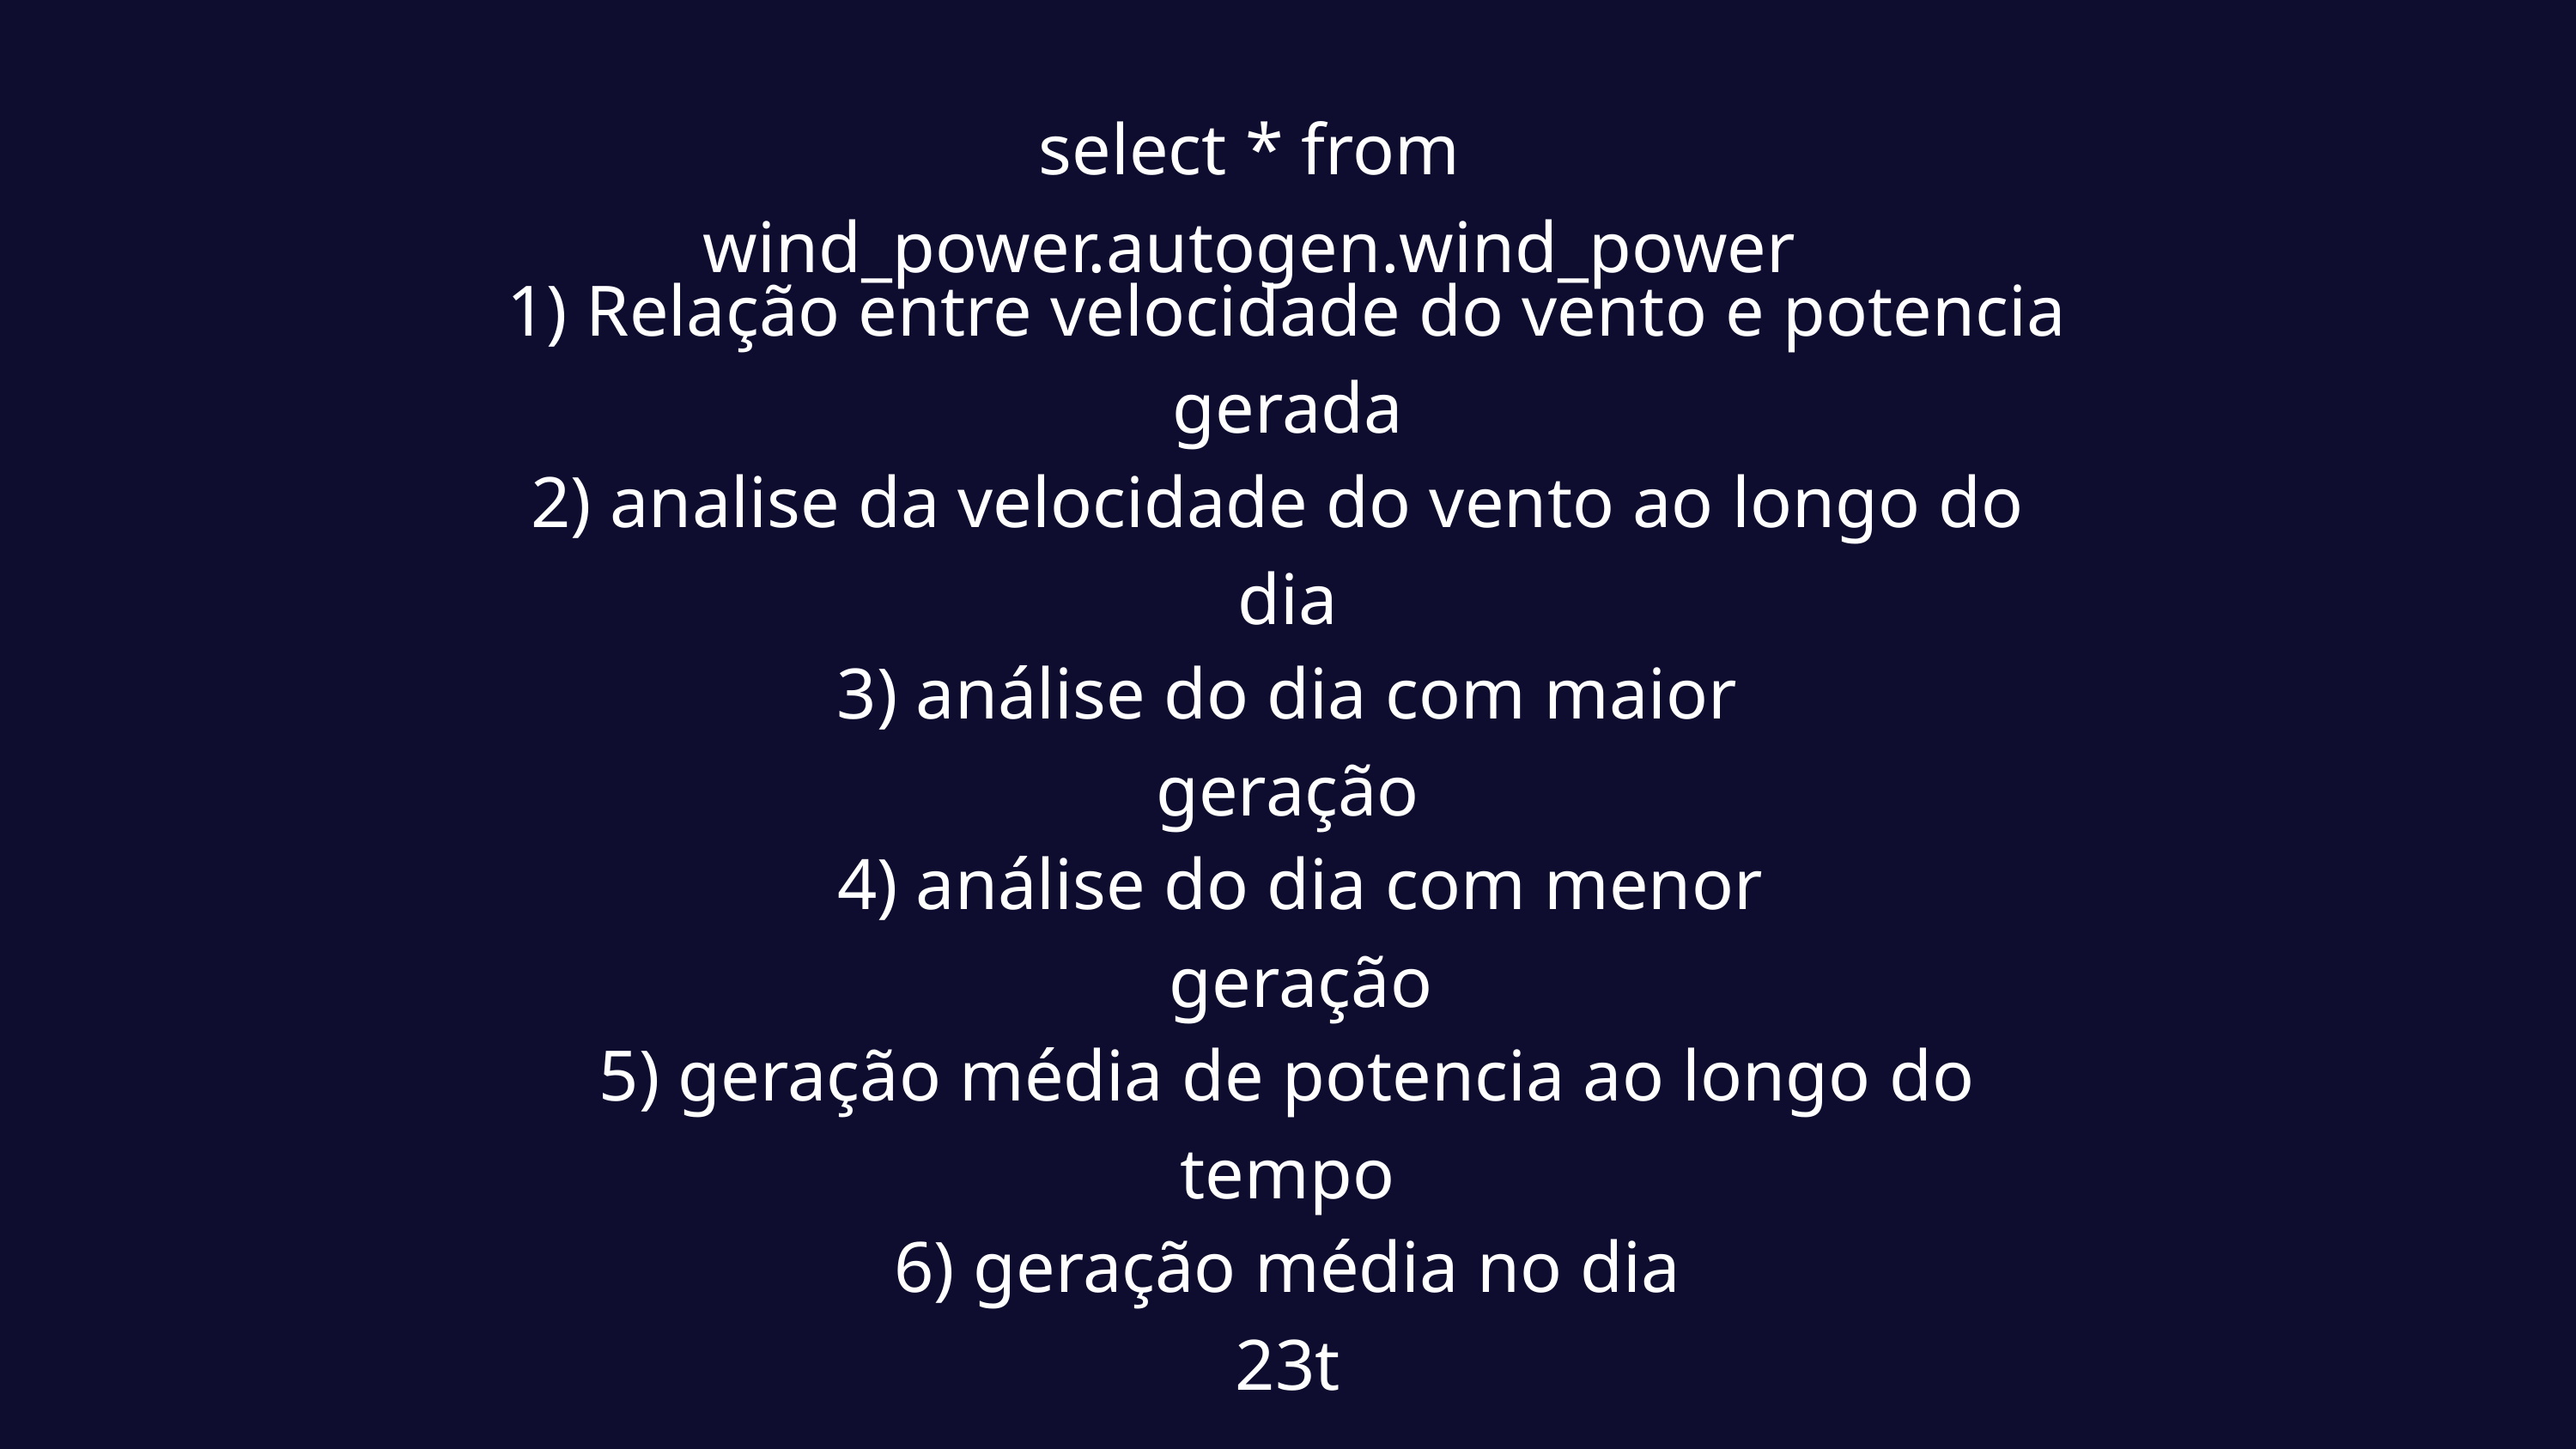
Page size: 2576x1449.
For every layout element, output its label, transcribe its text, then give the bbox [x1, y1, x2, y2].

text_box 2) analise da velocidade do vento ao longo do dia [507, 444, 2069, 640]
text_box 3) análise do dia com maior geração [726, 634, 1850, 826]
text_box 5) geração média de potencia ao longo do tempo [519, 1017, 2057, 1213]
text_box 6) geração média no dia 23t [854, 1209, 1722, 1404]
text_box 1) Relação entre velocidade do vento e potencia gerada [418, 252, 2157, 448]
text_box select * from wind_power.autogen.wind_power [507, 91, 1993, 287]
text_box 4) análise do dia com menor geração [726, 826, 1875, 1017]
